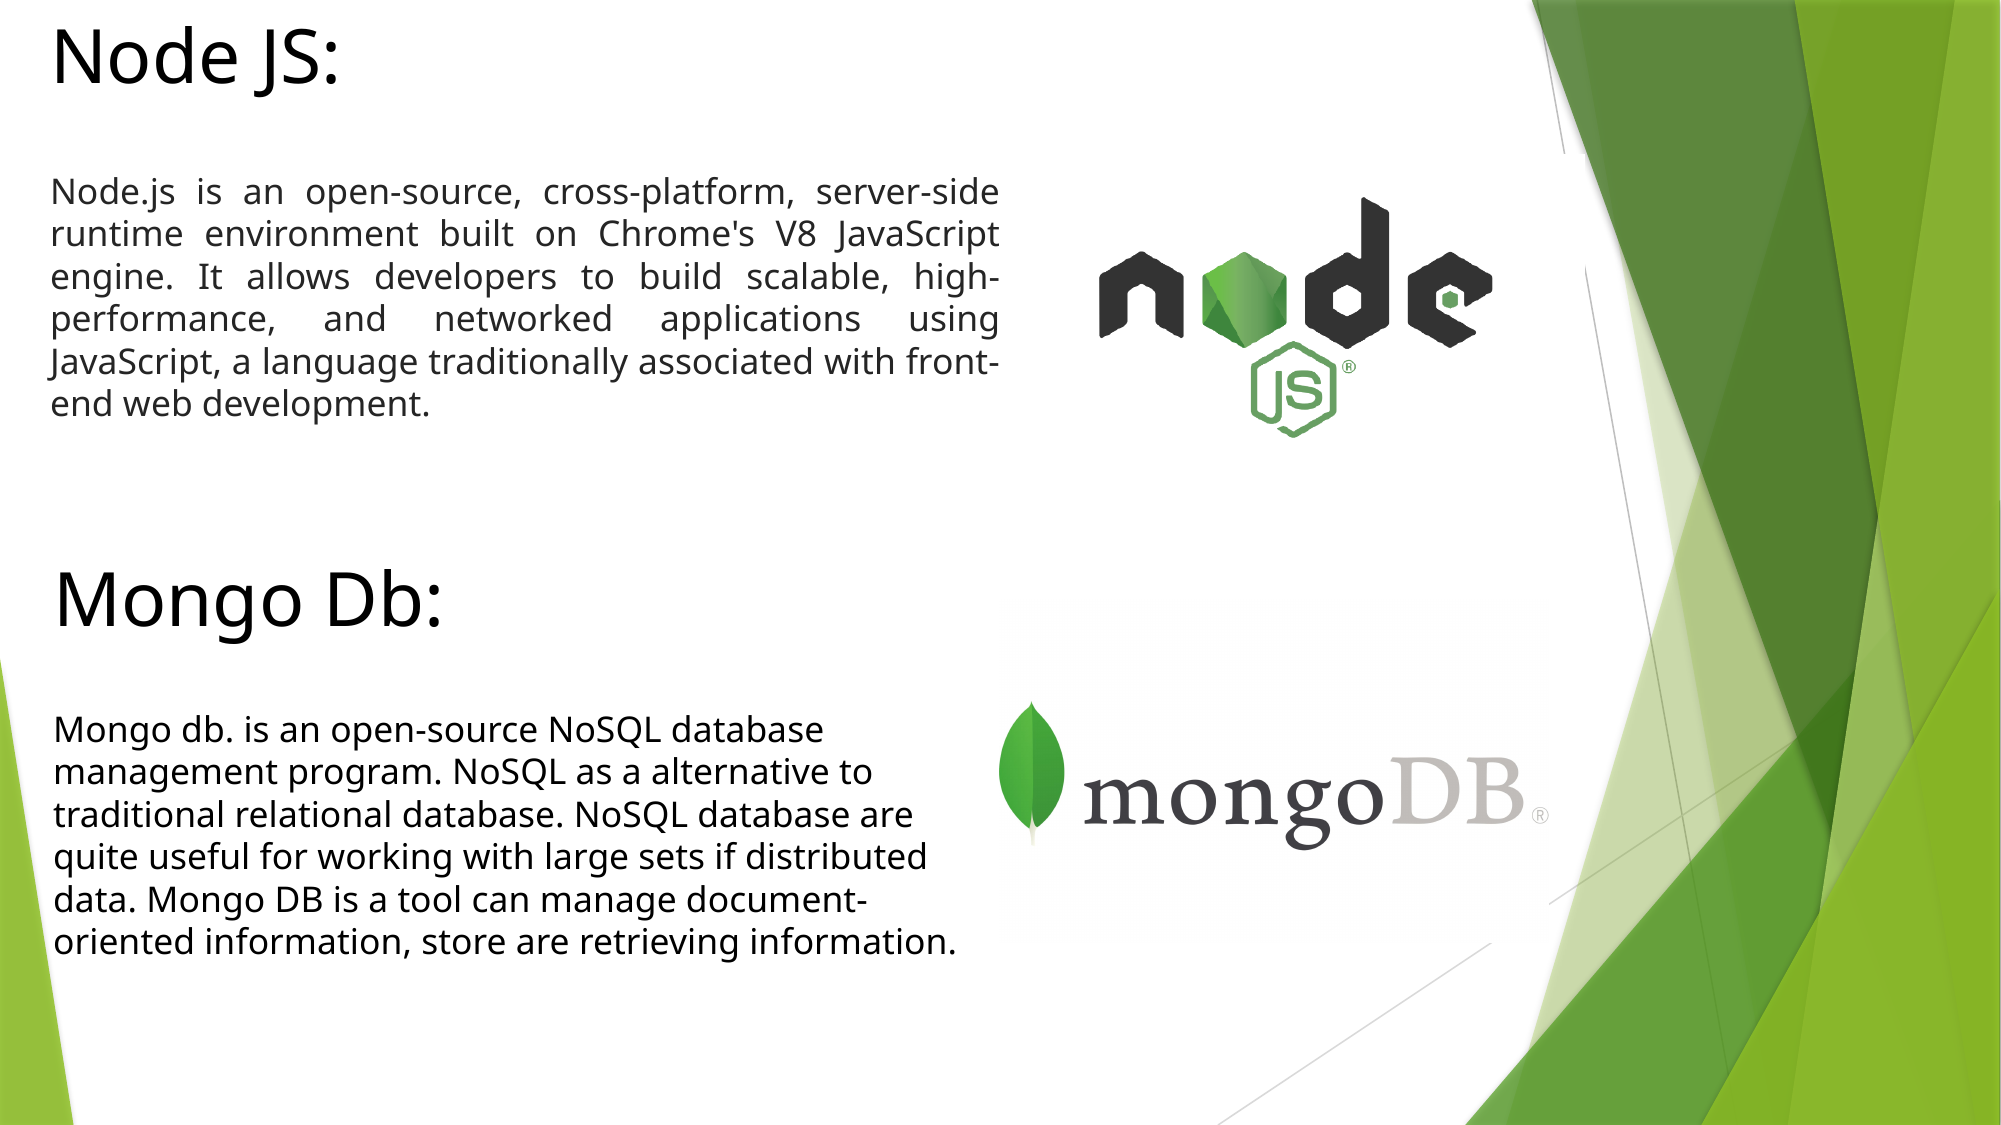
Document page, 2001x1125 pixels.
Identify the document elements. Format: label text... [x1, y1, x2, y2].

text_box Node JS: Node.js is an open-source, cross-platform, server-side runtime environment built on Chrome's V8 JavaScript engine. It allows developers to build scalable, high-performance, and networked applications using JavaScript, a language traditionally associated with front-end web development. [35, 1, 1016, 432]
picture [999, 599, 1550, 944]
picture [1025, 153, 1586, 477]
text_box Mongo Db: Mongo db. is an open-source NoSQL database management program. NoSQL as a alternative to traditional relational database. NoSQL database are quite useful for working with large sets if distributed data. Mongo DB is a tool can manage document-oriented information, store are retrieving information. [38, 544, 1000, 970]
